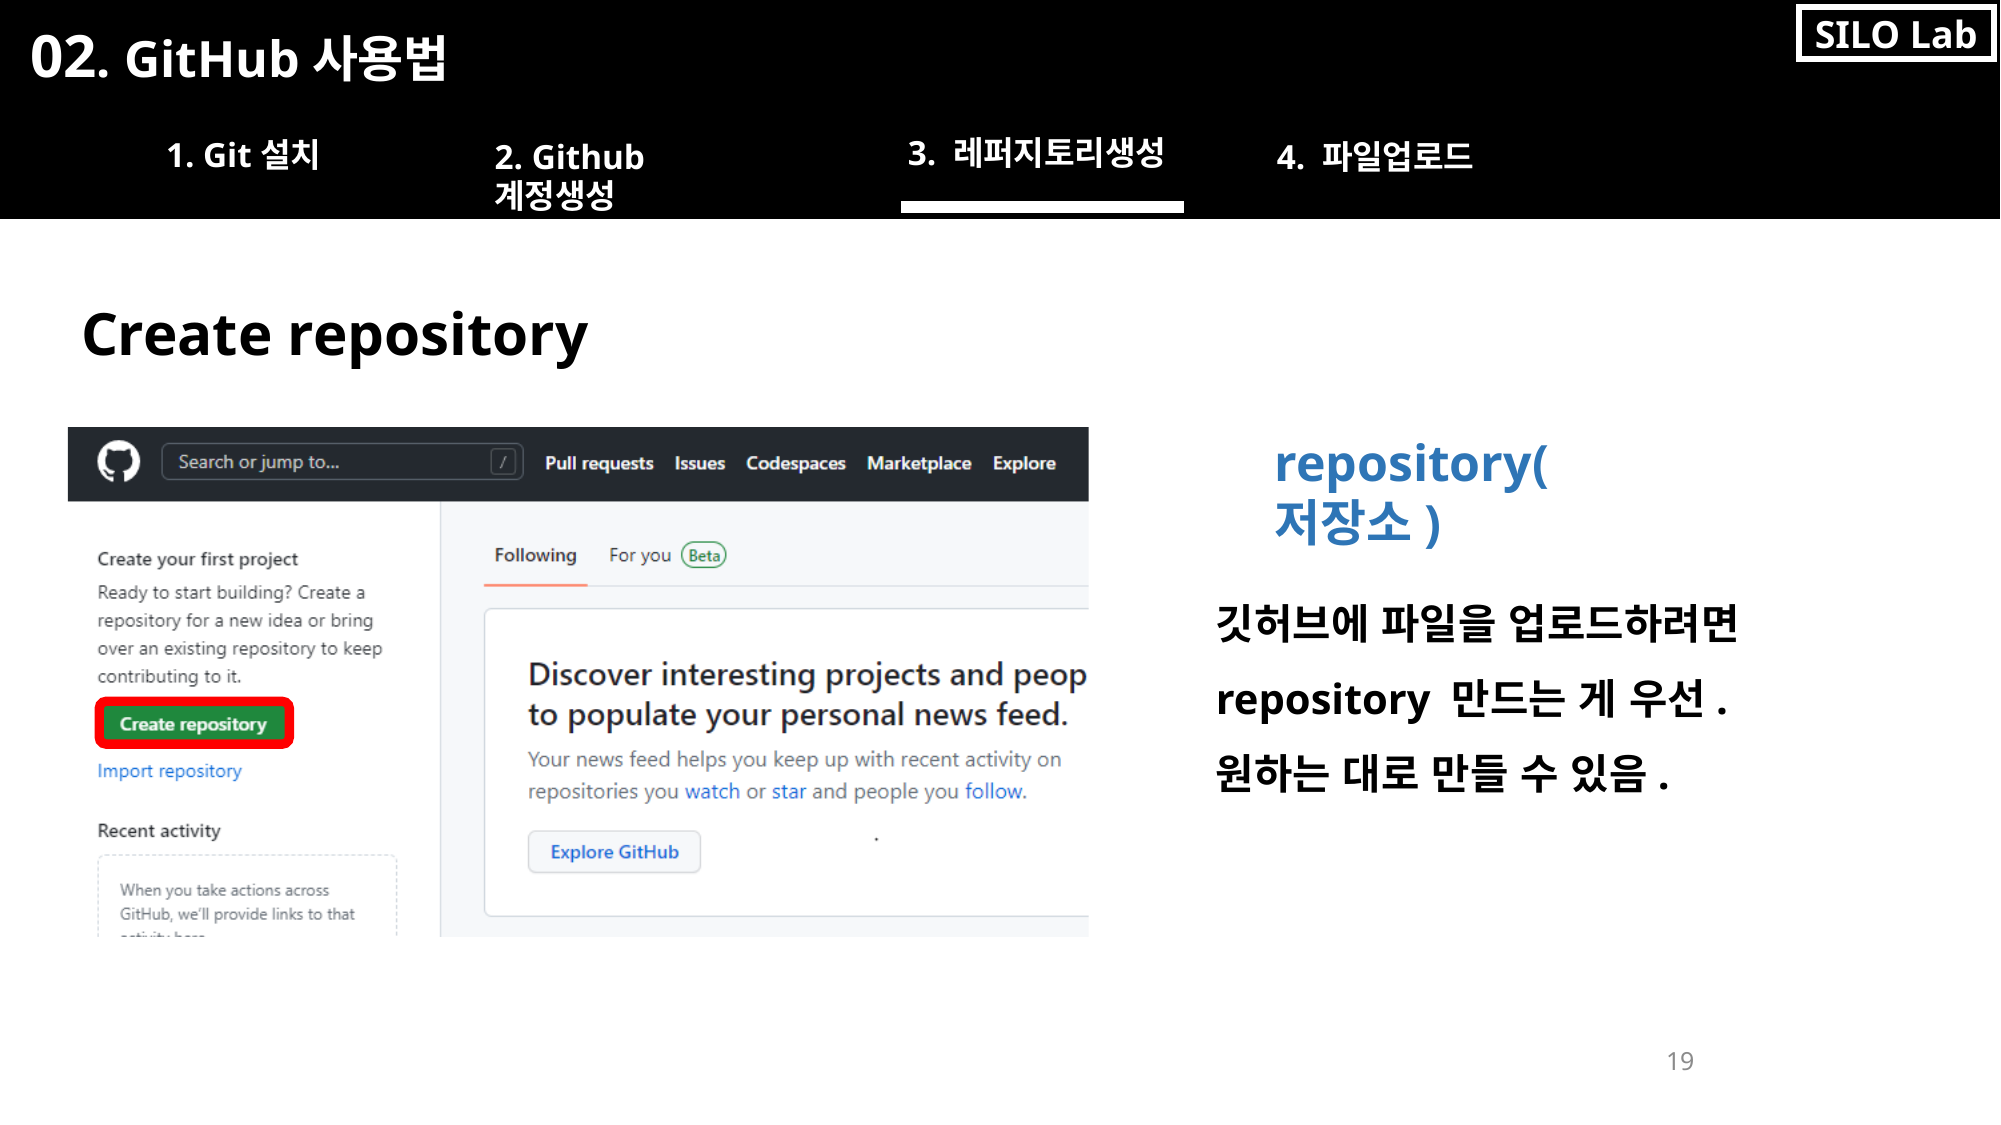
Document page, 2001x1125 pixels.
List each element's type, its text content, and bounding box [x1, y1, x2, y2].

slide_number 19 [1259, 1032, 1710, 1093]
text_box 3. 레퍼지토리생성 [893, 125, 1260, 180]
text_box 4. 파일업로드 [1262, 128, 1629, 184]
text_box Create repository [66, 290, 774, 375]
text_box 1. Git설치 [151, 127, 525, 182]
text_box repository(저장소) [1259, 423, 1708, 559]
text_box SILO Lab [1798, 6, 1995, 60]
text_box [0, 0, 2000, 219]
text_box 02. GitHub사용법 [15, 11, 491, 97]
picture [67, 427, 1089, 937]
text_box 2. Github계정생성 [479, 128, 783, 223]
text_box 깃허브에 파일을 업로드하려면 repository 만드는 게 우선. 원하는 대로 만들 수 있음. [1201, 565, 1886, 805]
